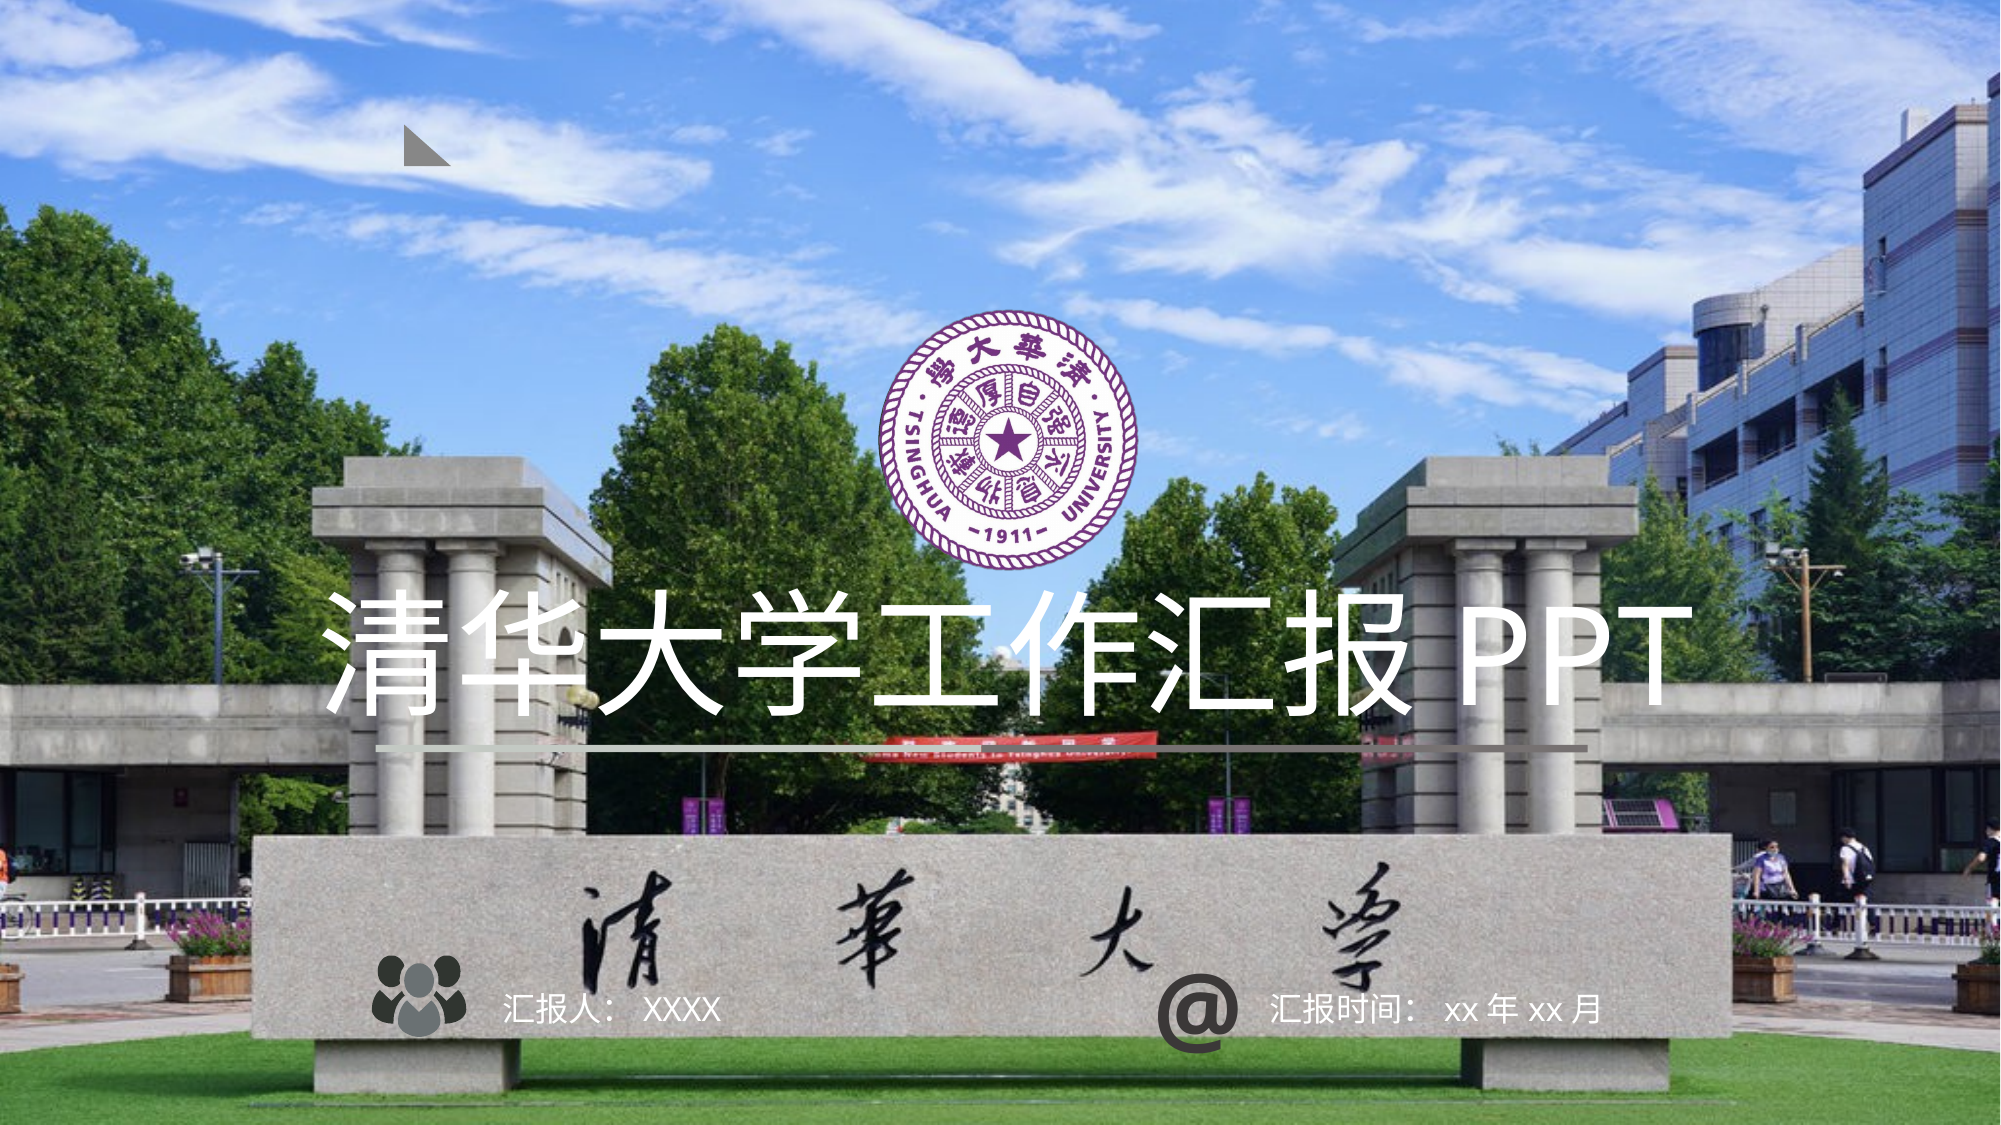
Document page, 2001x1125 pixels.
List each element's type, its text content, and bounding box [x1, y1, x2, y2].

picture [0, 0, 2001, 1125]
text_box [403, 122, 454, 168]
text_box 汇报人：XXXX [487, 981, 930, 1036]
text_box 清华大学工作汇报PPT [303, 561, 1766, 741]
text_box 汇报时间：xx年xx月 [1254, 981, 1695, 1036]
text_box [371, 955, 467, 1037]
text_box [981, 744, 1589, 753]
text_box @ [1138, 938, 1247, 1074]
text_box [375, 744, 981, 753]
